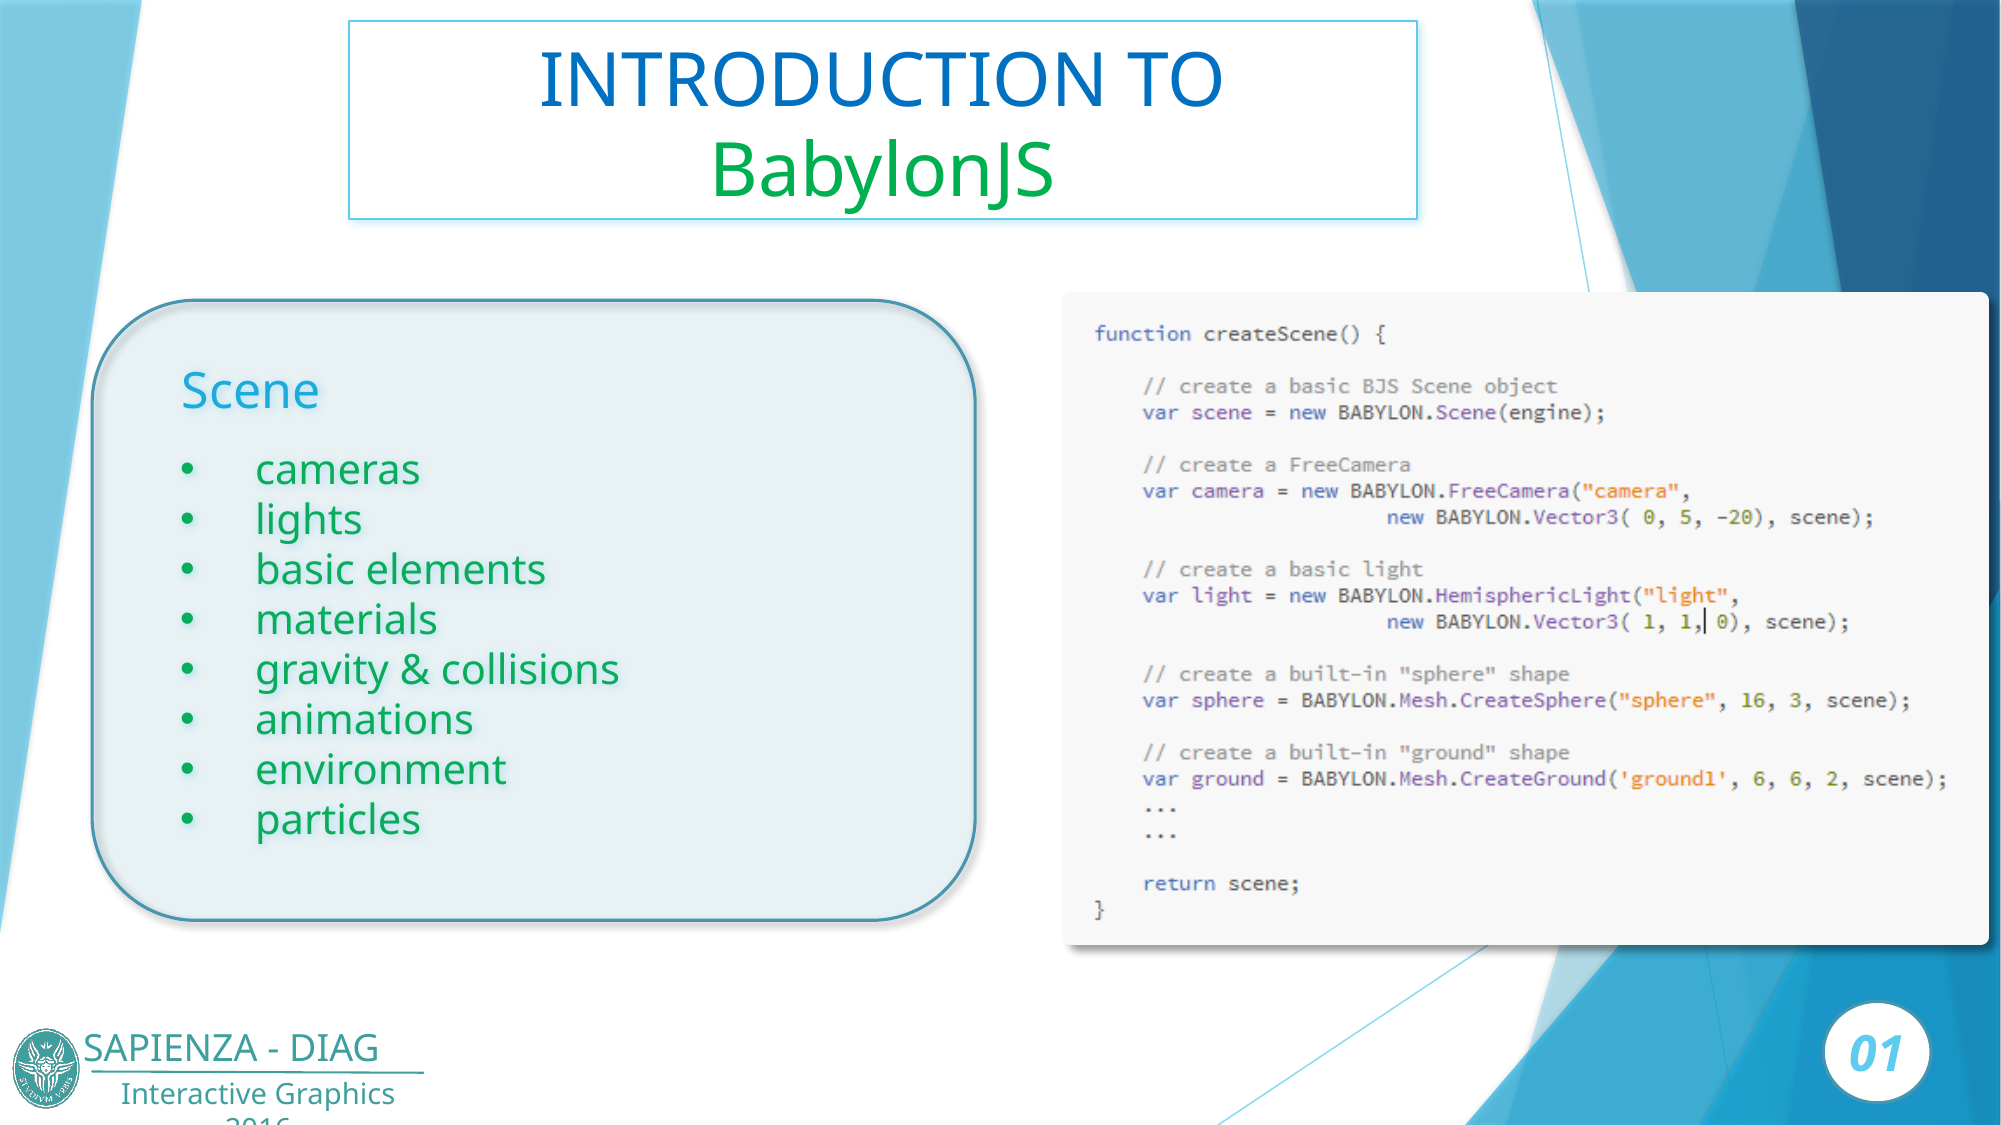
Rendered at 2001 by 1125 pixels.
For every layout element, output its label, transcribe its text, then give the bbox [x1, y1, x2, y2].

text_box [90, 298, 977, 922]
text_box SAPIENZA - DIAG [26, 1016, 437, 1077]
picture [1078, 308, 1973, 930]
picture [10, 1024, 82, 1111]
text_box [1822, 1000, 1932, 1104]
text_box Interactive Graphics 2016 [70, 1067, 447, 1125]
title INTRODUCTION TO BabylonJS [348, 20, 1418, 219]
